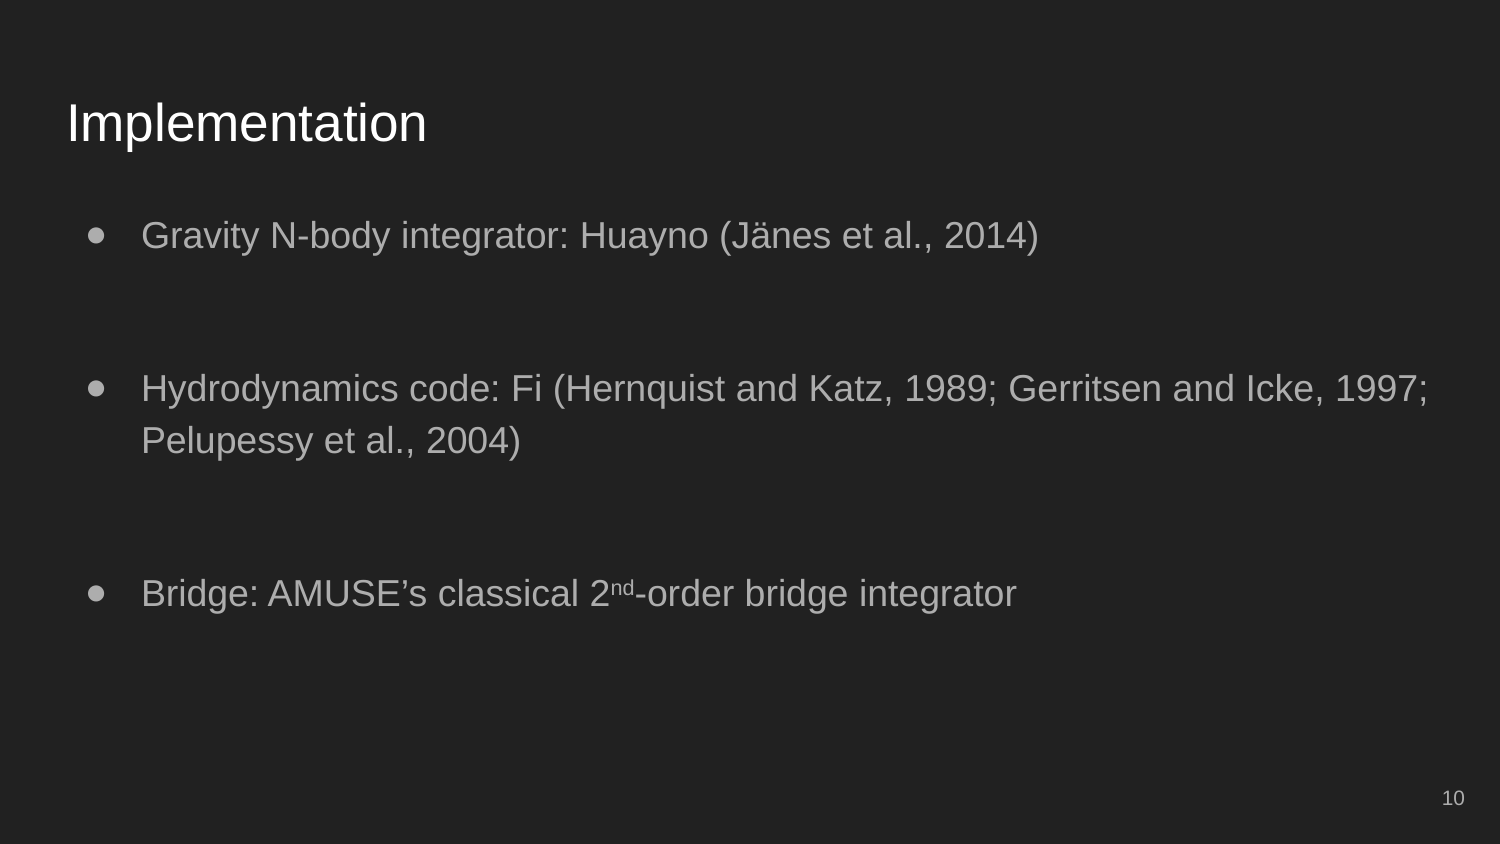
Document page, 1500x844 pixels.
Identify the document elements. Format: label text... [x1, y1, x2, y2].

list Gravity N-body integrator: Huayno (Jänes et al., 2014) Hydrodynamics code: Fi (Hernquist and Katz, 1989; Gerritsen and Icke, 1997; Pelupessy et al., 2004) Bridge: AMUSE’s classical 2nd-order bridge integrator [51, 189, 1449, 750]
slide_number ‹#› [1389, 764, 1480, 830]
title Implementation [51, 72, 1449, 167]
